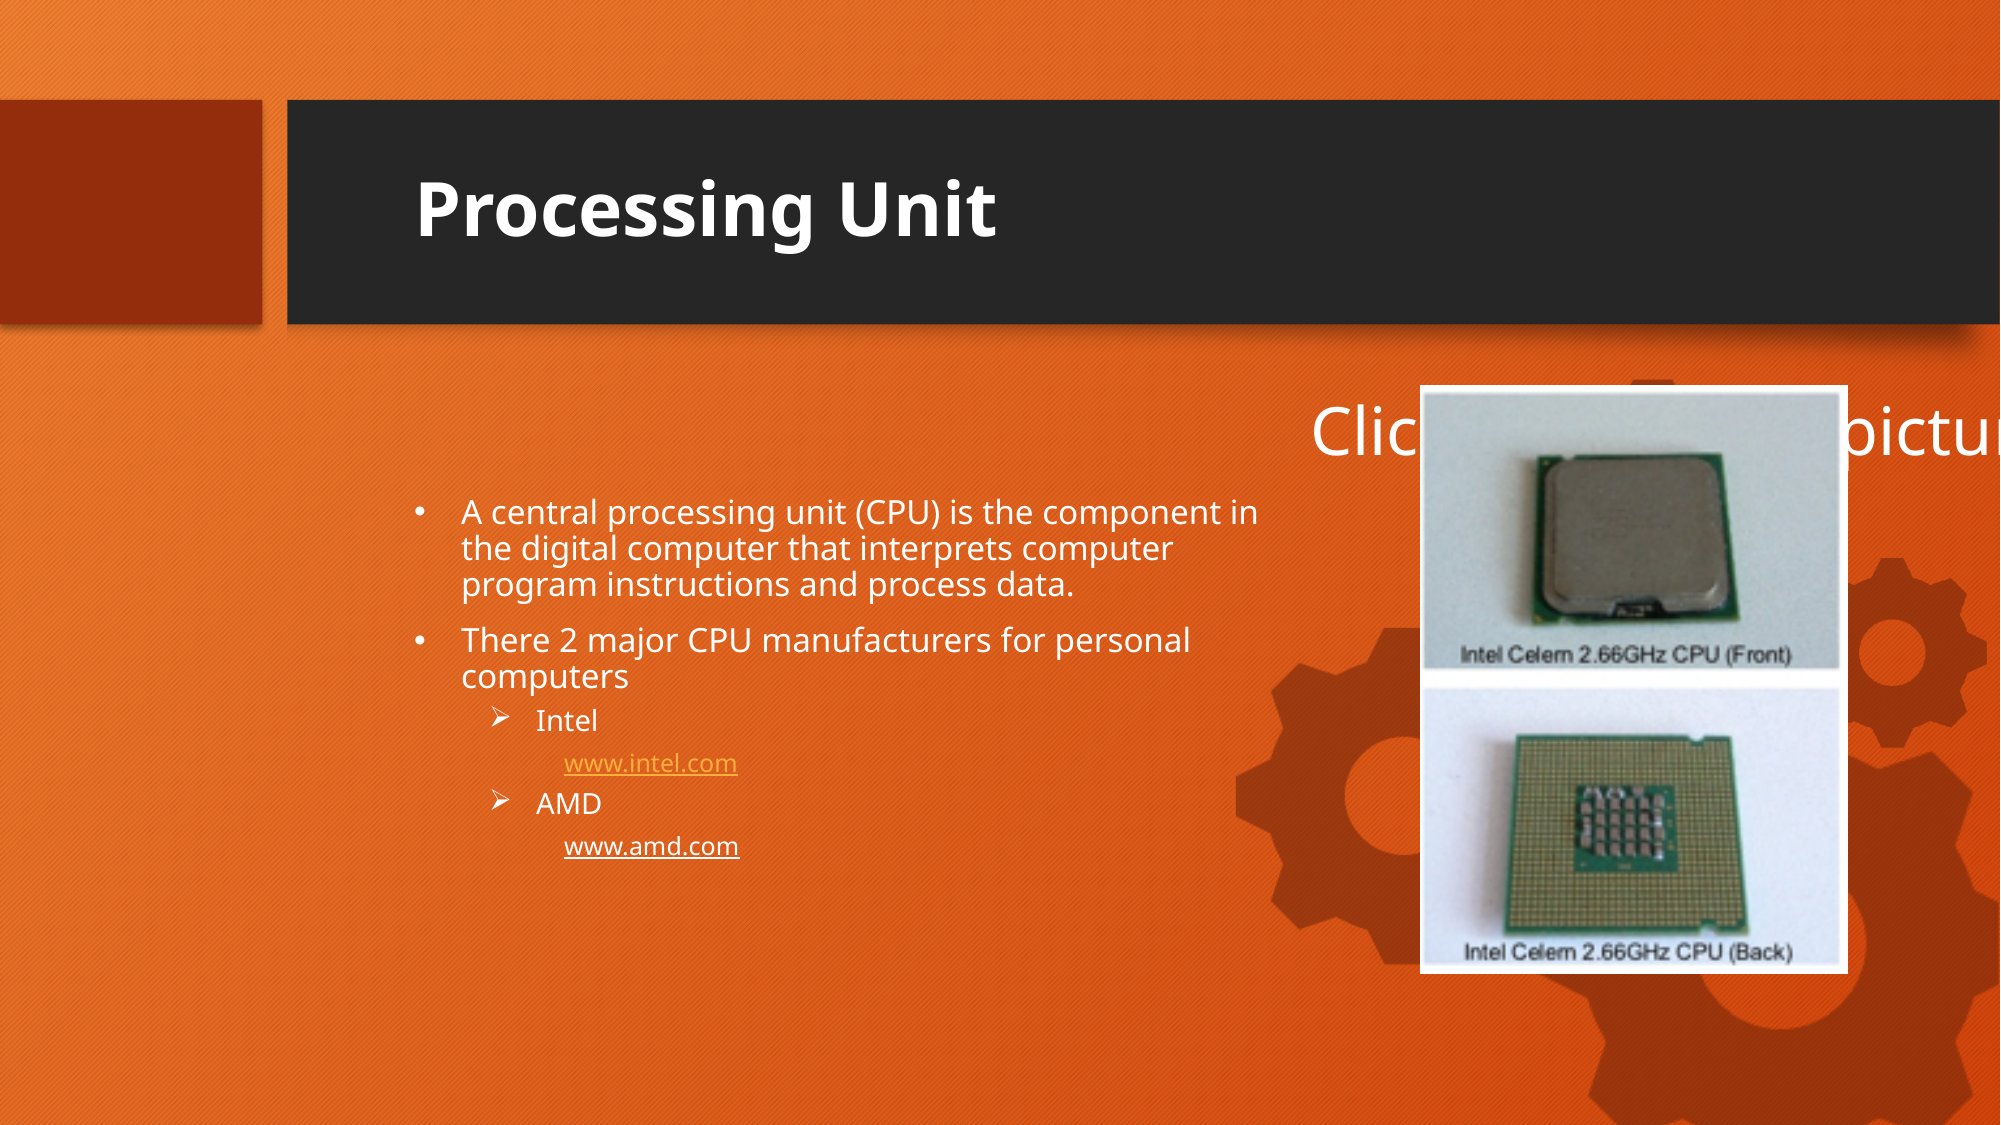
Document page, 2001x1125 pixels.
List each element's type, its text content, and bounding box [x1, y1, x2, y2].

title Processing Unit [399, 123, 1977, 301]
picture [287, 325, 2001, 1125]
list A central processing unit (CPU) is the component in the digital computer that interprets computer program instructions and process data. There 2 major CPU manufacturers for personal computers Intel www.intel.com AMD www.amd.com [399, 383, 1279, 974]
